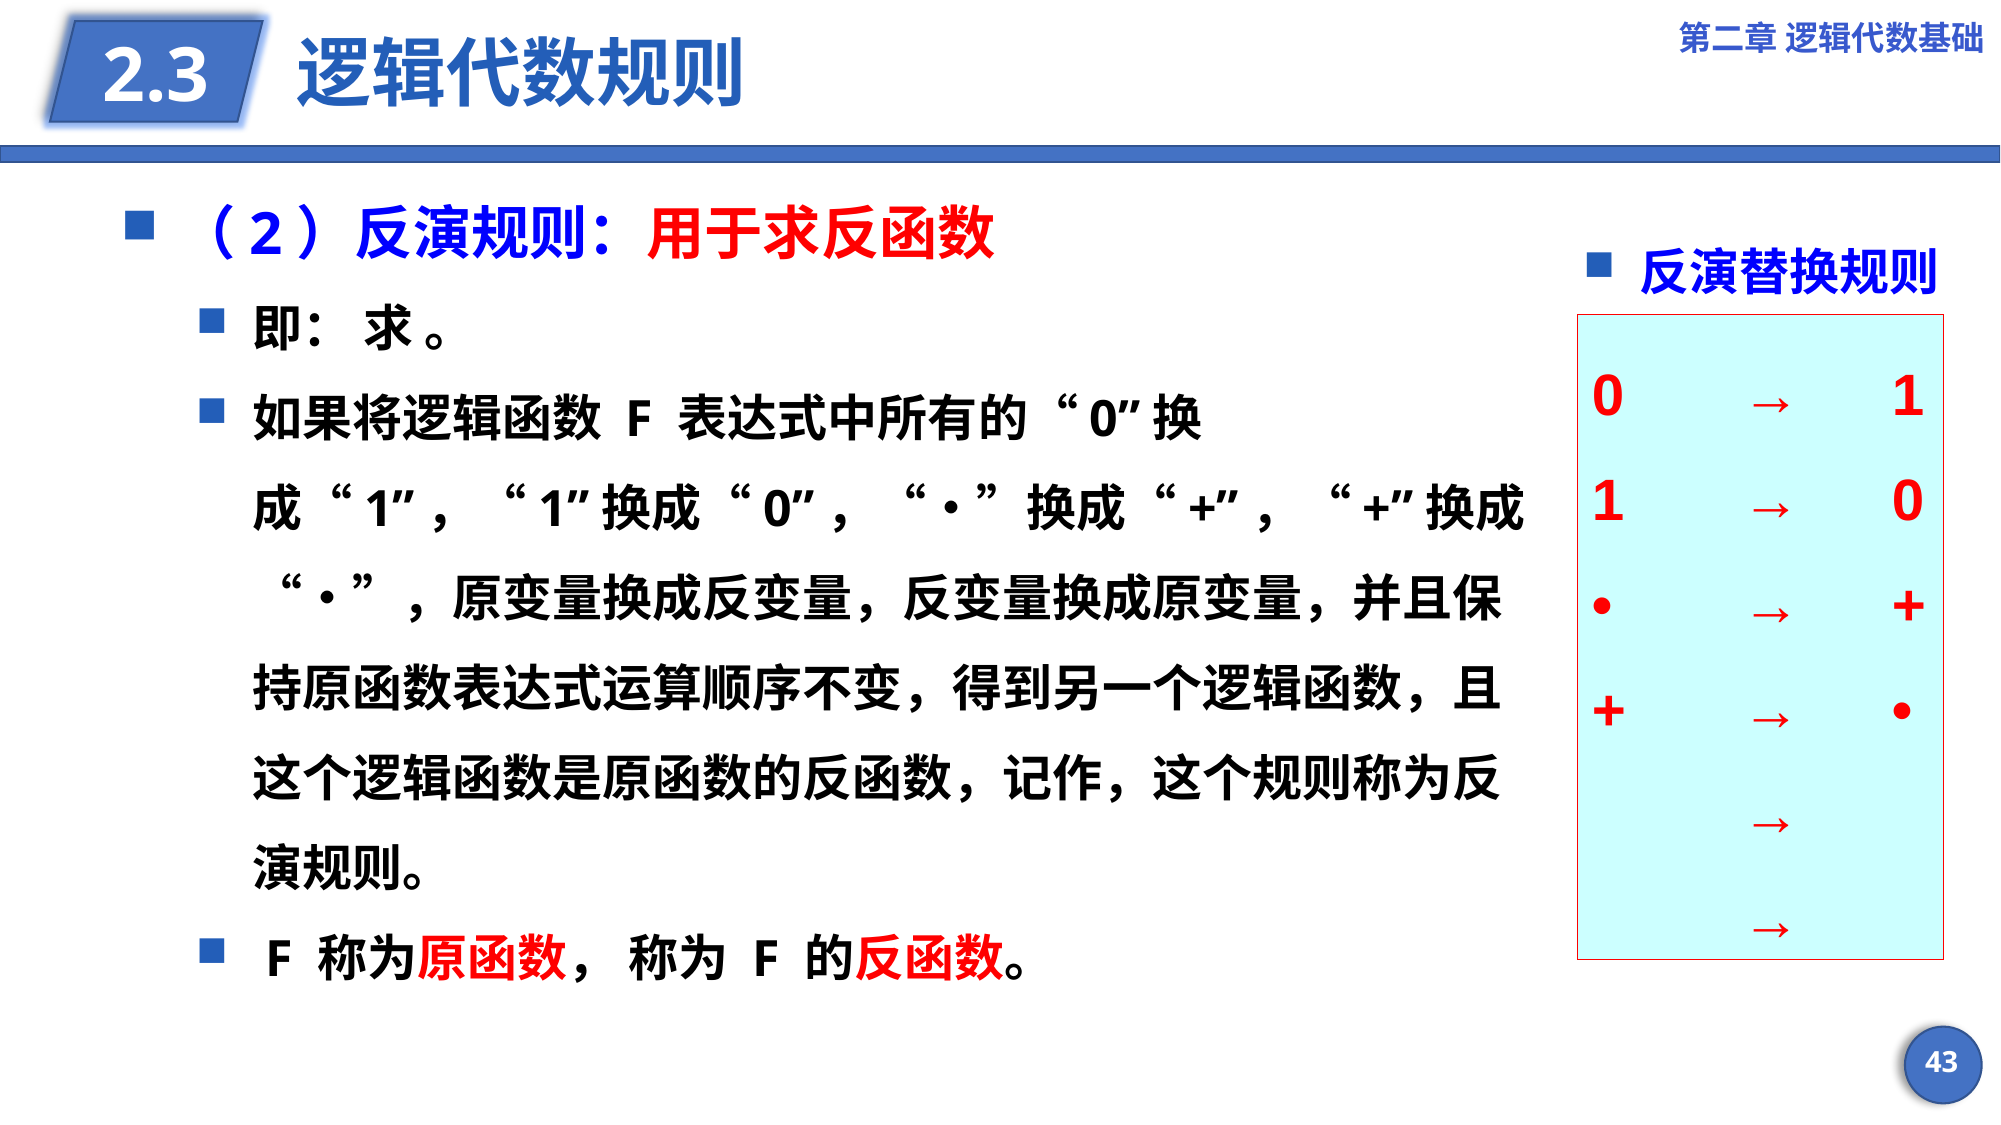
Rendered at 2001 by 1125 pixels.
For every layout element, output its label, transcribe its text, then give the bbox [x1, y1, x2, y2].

text_box 2.3 [48, 20, 264, 123]
text_box 反演替换规则 [1568, 203, 1955, 308]
slide_number 43 [1895, 1033, 1989, 1094]
footer 第二章 逻辑代数基础 [1659, 0, 2000, 83]
title 逻辑代数规则 [281, 16, 1592, 137]
